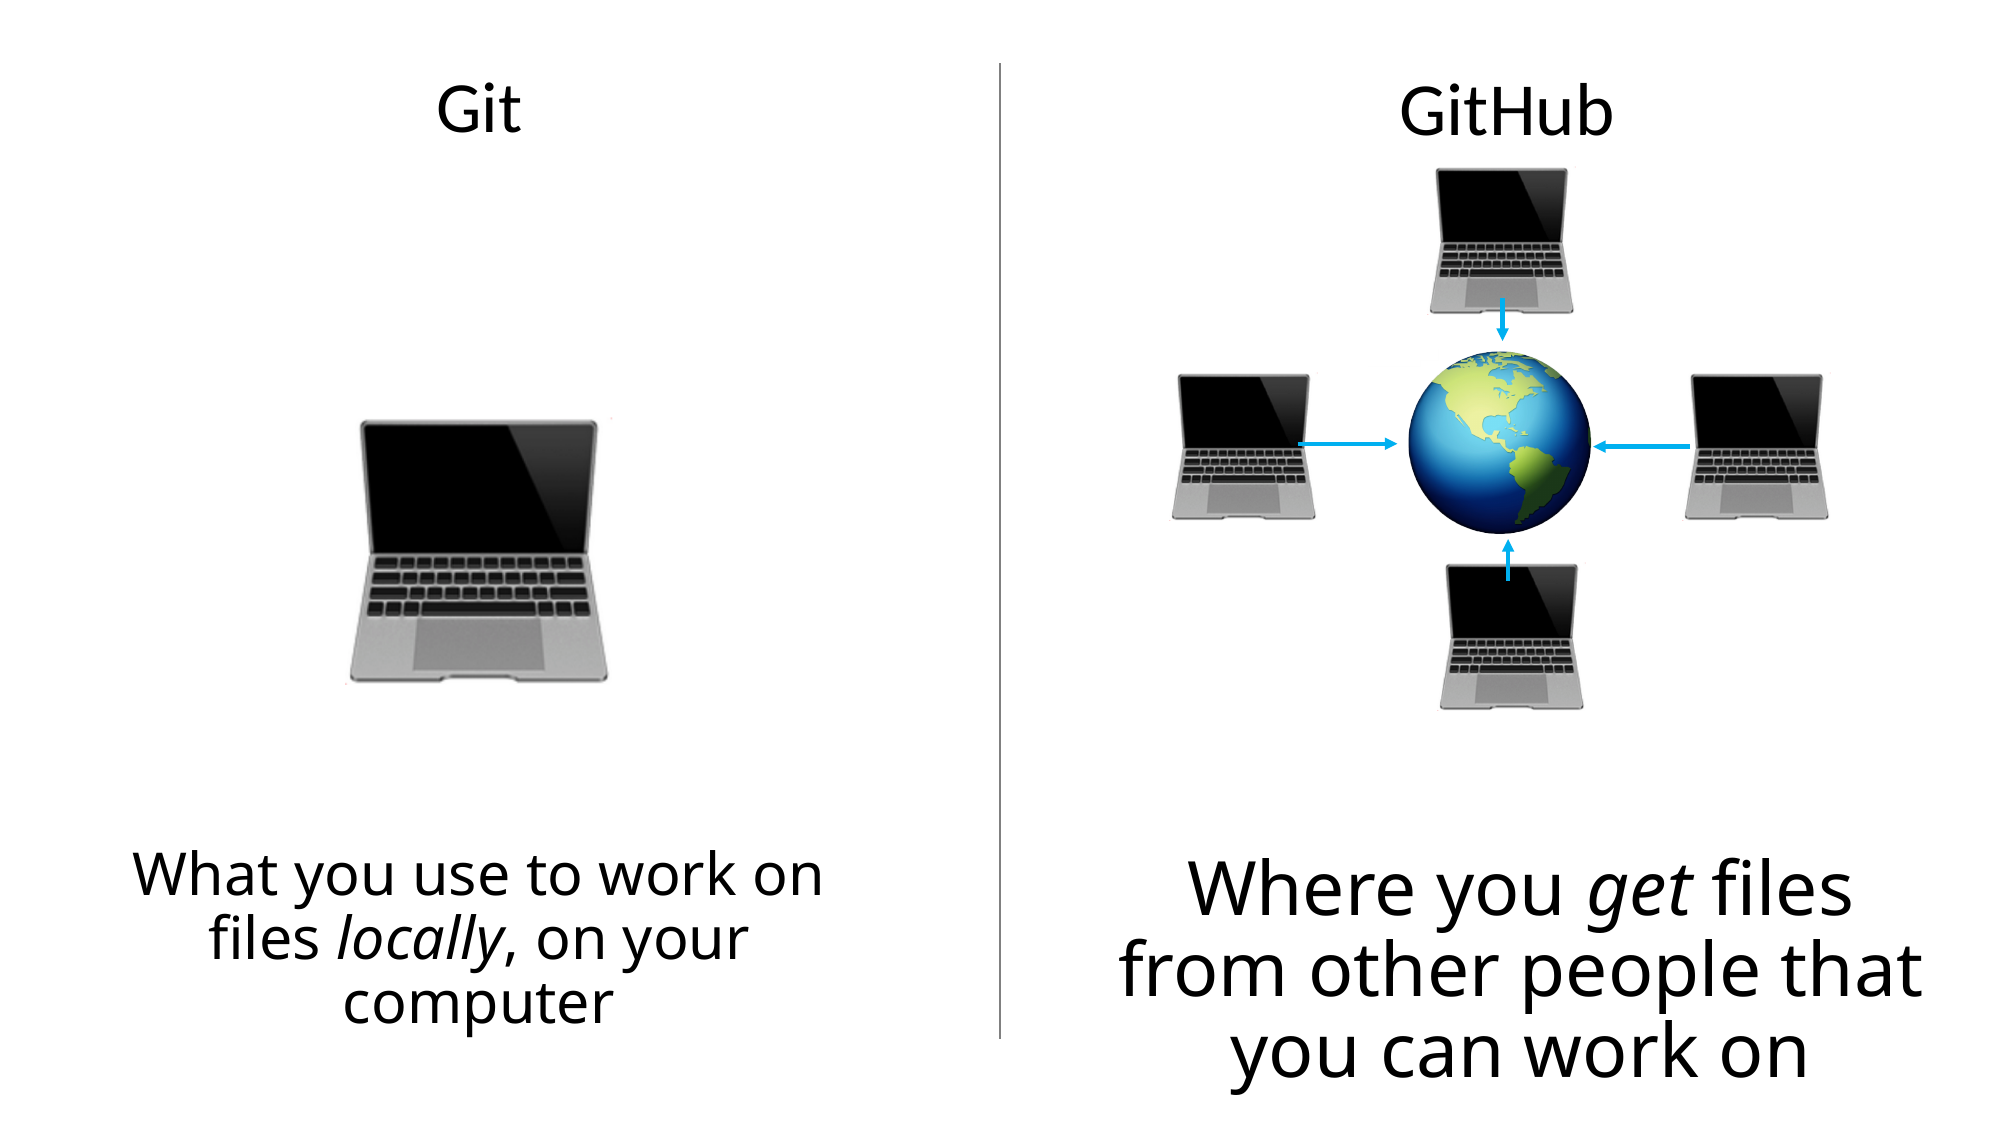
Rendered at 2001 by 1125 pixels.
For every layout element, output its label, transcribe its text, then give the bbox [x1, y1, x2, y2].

picture [1437, 562, 1586, 711]
picture [1427, 166, 1576, 315]
picture [1368, 349, 1631, 536]
text_box Git [395, 63, 563, 157]
text_box GitHub [1317, 63, 1697, 169]
picture [1169, 372, 1318, 521]
list What you use to work on files locally, on your computer [53, 756, 905, 1125]
picture [345, 417, 613, 685]
picture [1682, 372, 1831, 521]
text_box Where you get files from other people that you can work on [1095, 741, 1947, 1125]
